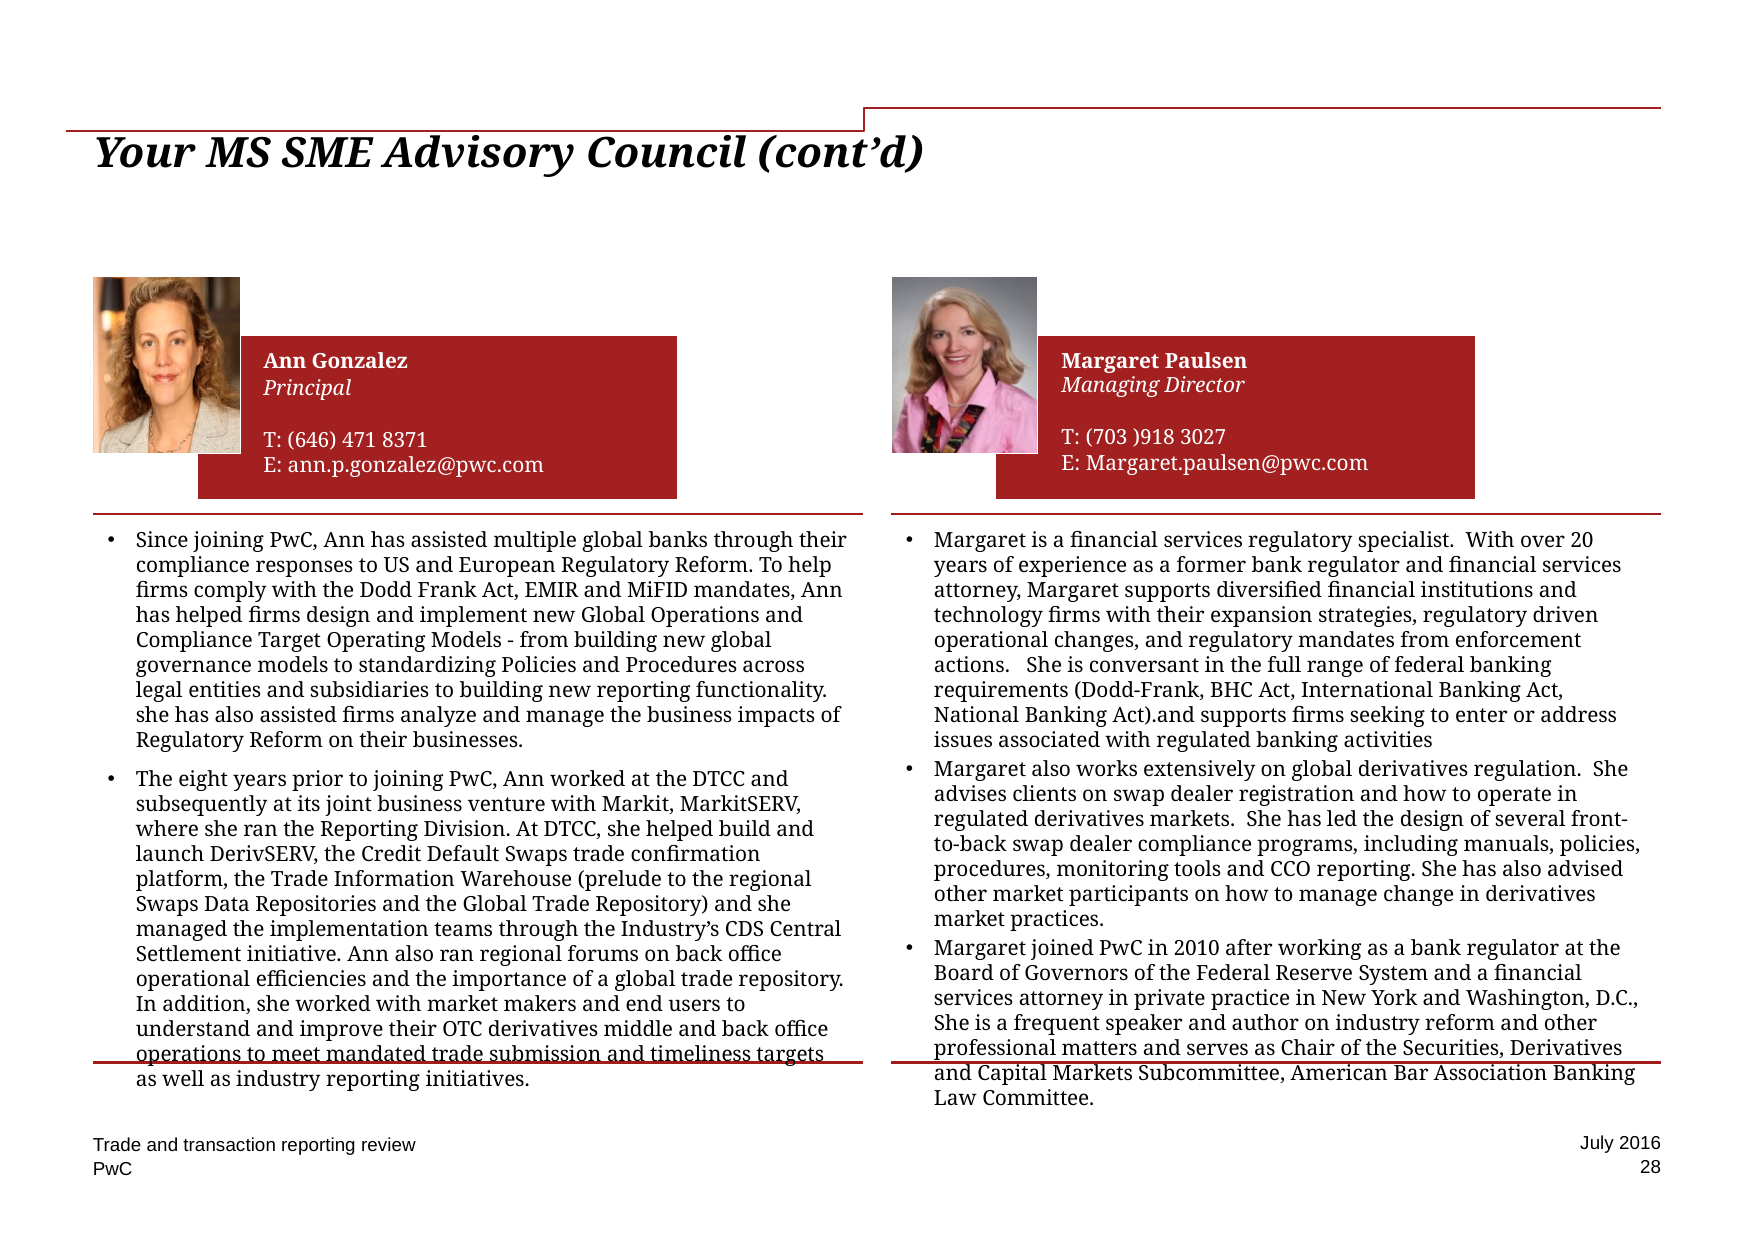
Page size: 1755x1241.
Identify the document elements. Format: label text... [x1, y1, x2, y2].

picture [92, 276, 241, 454]
text_box Ann Gonzalez Principal T: (646) 471 8371 E: ann.p.gonzalez@pwc.com [196, 335, 679, 500]
text_box Margaret is a financial services regulatory specialist. With over 20 years of experience as a former bank regulator and financial services attorney, Margaret supports diversified financial institutions and technology firms with their expansion strategies, regulatory driven operational changes, and regulatory mandates from enforcement actions. She is conversant in the full range of federal banking requirements (Dodd-Frank, BHC Act, International Banking Act, National Banking Act).and supports firms seeking to enter or address issues associated with regulated banking activities Margaret also works extensively on global derivatives regulation. She advises clients on swap dealer registration and how to operate in regulated derivatives markets. She has led the design of several front-to-back swap dealer compliance programs, including manuals, policies, procedures, monitoring tools and CCO reporting. She has also advised other market participants on how to manage change in derivatives market practices. Margaret joined PwC in 2010 after working as a bank regulator at the Board of Governors of the Federal Reserve System and a financial services attorney in private practice in New York and Washington, D.C., She is a frequent speaker and author on industry reform and other professional matters and serves as Chair of the Securities, Derivatives and Capital Markets Subcommittee, American Bar Association Banking Law Committee. [891, 520, 1662, 1061]
footer Trade and transaction reporting review [93, 1130, 677, 1156]
title Your MS SME Advisory Council (cont’d) [93, 126, 1662, 273]
slide_number 28 [1368, 1156, 1662, 1180]
text_box Since joining PwC, Ann has assisted multiple global banks through their compliance responses to US and European Regulatory Reform. To help firms comply with the Dodd Frank Act, EMIR and MiFID mandates, Ann has helped firms design and implement new Global Operations and Compliance Target Operating Models - from building new global governance models to standardizing Policies and Procedures across legal entities and subsidiaries to building new reporting functionality. she has also assisted firms analyze and manage the business impacts of Regulatory Reform on their businesses. The eight years prior to joining PwC, Ann worked at the DTCC and subsequently at its joint business venture with Markit, MarkitSERV, where she ran the Reporting Division. At DTCC, she helped build and launch DerivSERV, the Credit Default Swaps trade confirmation platform, the Trade Information Warehouse (prelude to the regional Swaps Data Repositories and the Global Trade Repository) and she managed the implementation teams through the Industry’s CDS Central Settlement initiative. Ann also ran regional forums on back office operational efficiencies and the importance of a global trade repository. In addition, she worked with market makers and end users to understand and improve their OTC derivatives middle and back office operations to meet mandated trade submission and timeliness targets as well as industry reporting initiatives. [92, 521, 863, 1061]
text_box Margaret is a financial services regulatory specialist. With over 20 years of experience as a former bank regulator and financial services attorney, Margaret supports diversified financial institutions and technology firms with their expansion strategies, regulatory driven operational changes, and regulatory mandates from enforcement actions. She is conversant in the full range of federal banking requirements (Dodd-Frank, BHC Act, International Banking Act, National Banking Act).and supports firms seeking to enter or address issues associated with regulated banking activities Margaret also works extensively on global derivatives regulation. She advises clients on swap dealer registration and how to operate in regulated derivatives markets. She has led the design of several front-to-back swap dealer compliance programs, including manuals, policies, procedures, monitoring tools and CCO reporting. She has also advised other market participants on how to manage change in derivatives market practices. Margaret joined PwC in 2010 after working as a bank regulator at the Board of Governors of the Federal Reserve System and a financial services attorney in private practice in New York and Washington, D.C., She is a frequent speaker and author on industry reform and other professional matters and serves as Chair of the Securities, Derivatives and Capital Markets Subcommittee, American Bar Association Banking Law Committee. [891, 1068, 1662, 1117]
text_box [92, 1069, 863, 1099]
picture [891, 276, 1038, 454]
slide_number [1368, 1130, 1662, 1156]
text_box Margaret Paulsen Managing Director T: (703 )918 3027 E: Margaret.paulsen@pwc.com [994, 335, 1477, 500]
